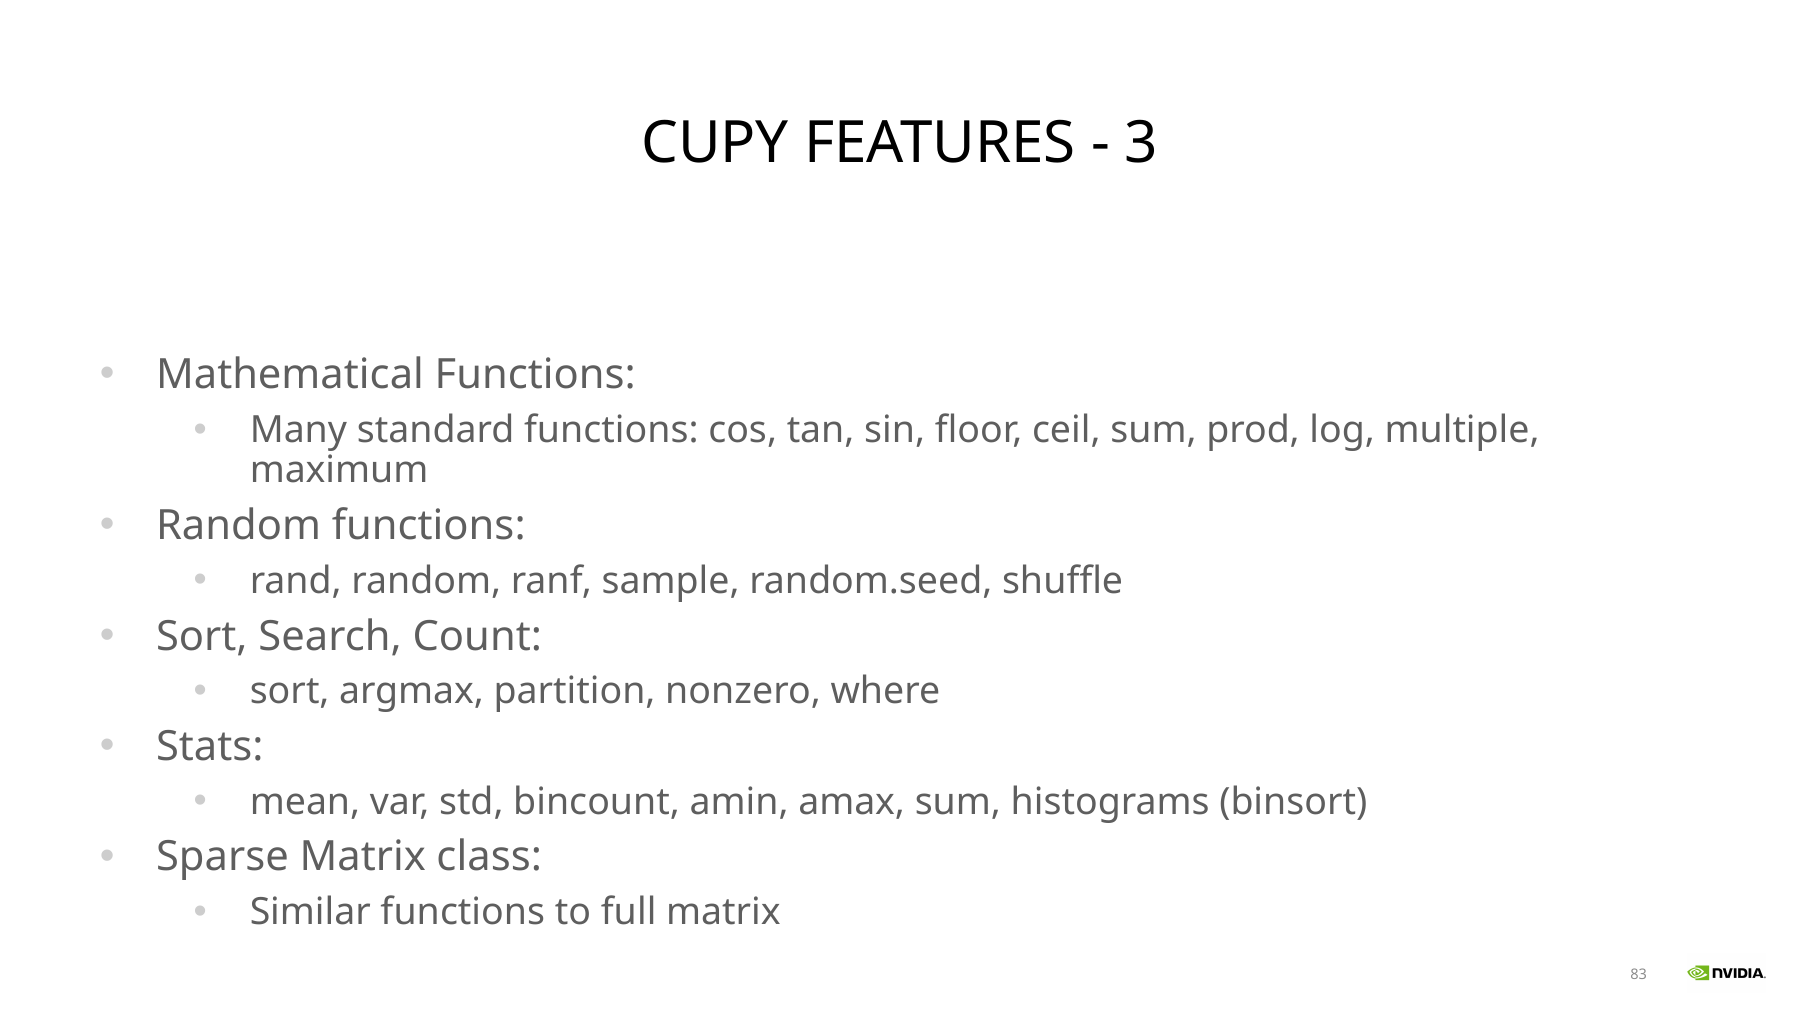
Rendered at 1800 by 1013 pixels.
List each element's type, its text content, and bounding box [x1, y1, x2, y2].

list Mathematical Functions: Many standard functions: cos, tan, sin, floor, ceil, sum, prod, log, multiple, maximum Random functions: rand, random, ranf, sample, random.seed, shuffle Sort, Search, Count: sort, argmax, partition, nonzero, where Stats: mean, var, std, bincount, amin, amax, sum, histograms (binsort) Sparse Matrix class: Similar functions to full matrix [84, 344, 1717, 956]
title CuPy FEATURES - 3 [81, 85, 1719, 183]
picture [1687, 953, 1766, 993]
